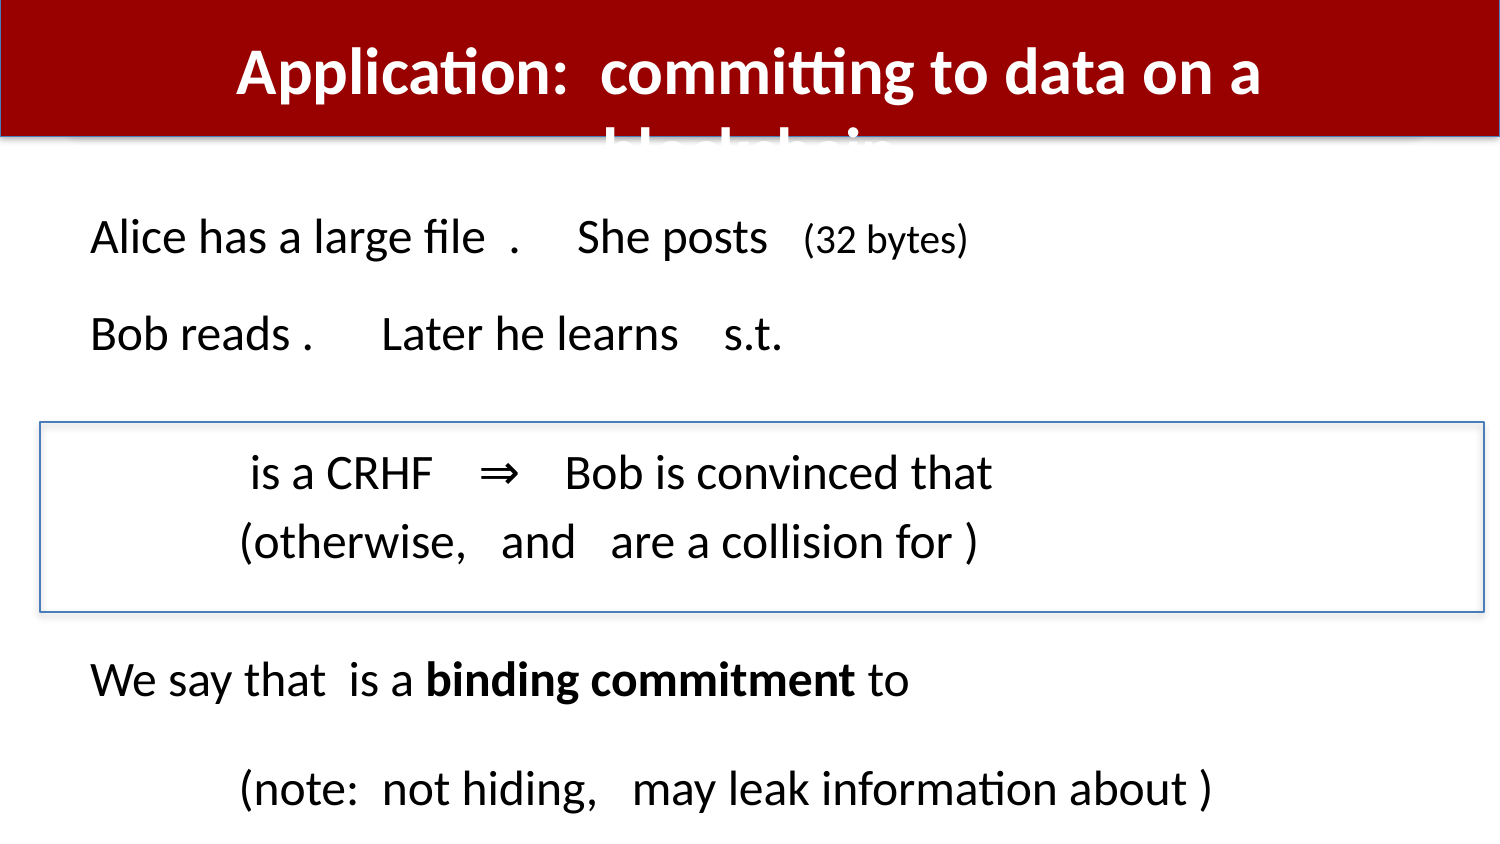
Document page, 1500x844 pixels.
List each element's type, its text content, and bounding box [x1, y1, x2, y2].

text_box [39, 421, 1485, 613]
title Application: committing to data on a blockchain [75, 20, 1425, 123]
